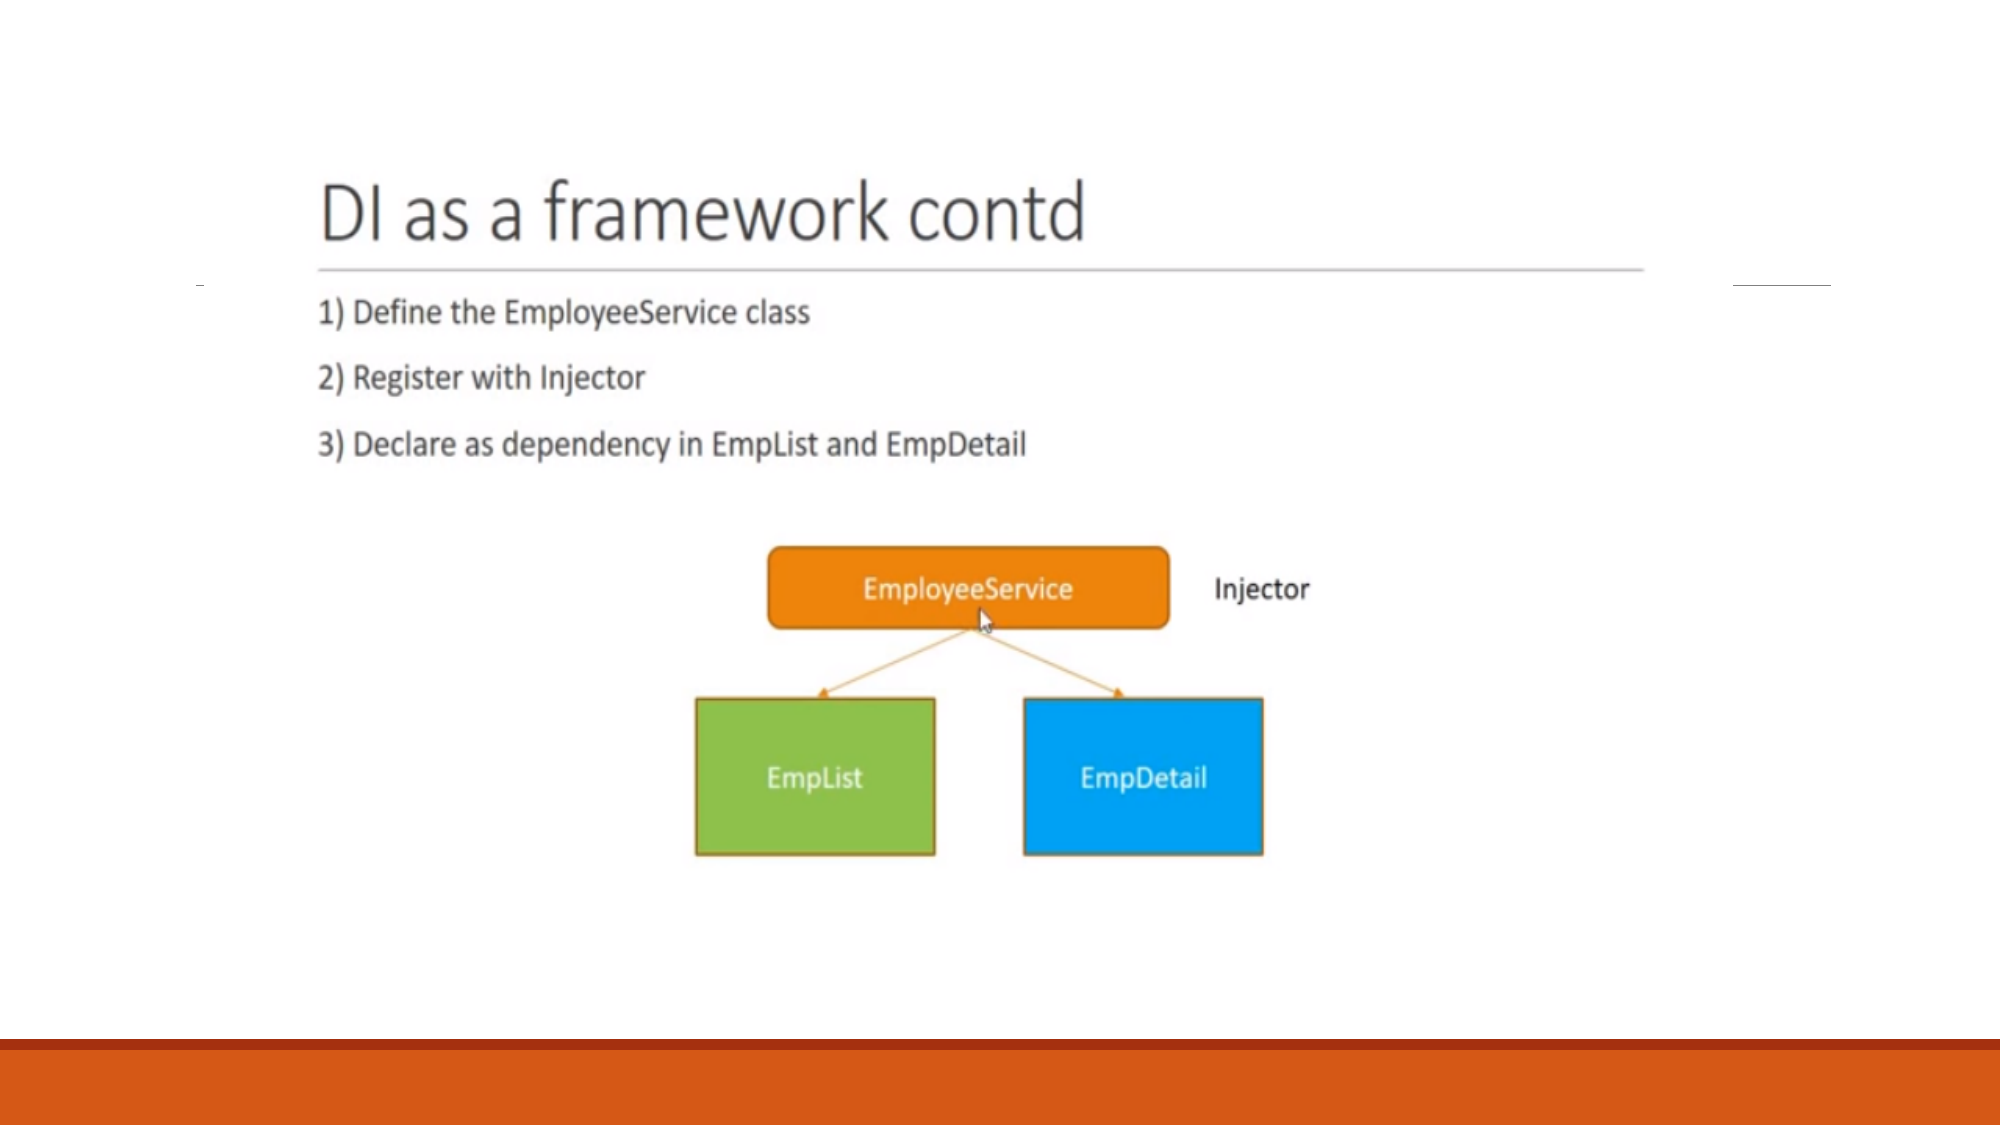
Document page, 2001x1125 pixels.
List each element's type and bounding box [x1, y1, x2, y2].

picture [204, 88, 1734, 906]
